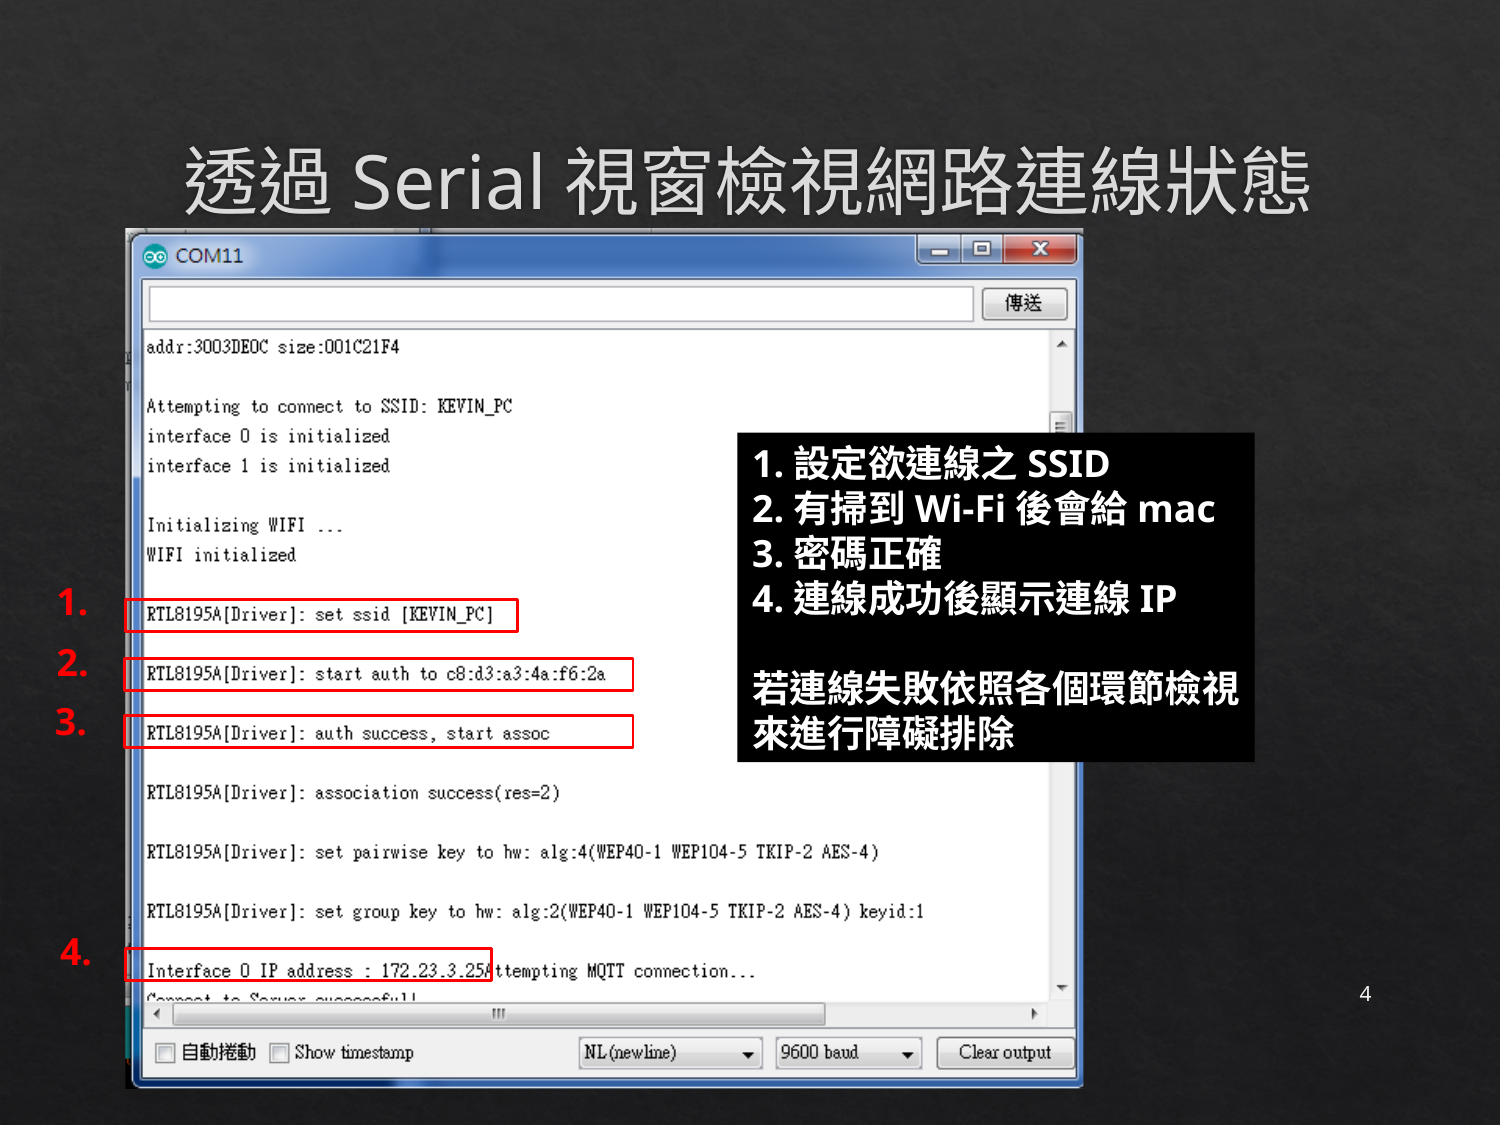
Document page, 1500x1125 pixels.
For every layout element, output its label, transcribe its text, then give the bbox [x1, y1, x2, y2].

text_box 1.設定欲連線之SSID 2.有掃到Wi-Fi後會給mac 3.密碼正確 4.連線成功後顯示連線IP 若連線失敗依照各個環節檢視 來進行障礙排除 [1090, 432, 1255, 763]
slide_number 4 [1293, 965, 1387, 1025]
title 透過Serial視窗檢視網路連線狀態 [112, 99, 1387, 260]
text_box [41, 227, 1084, 1089]
